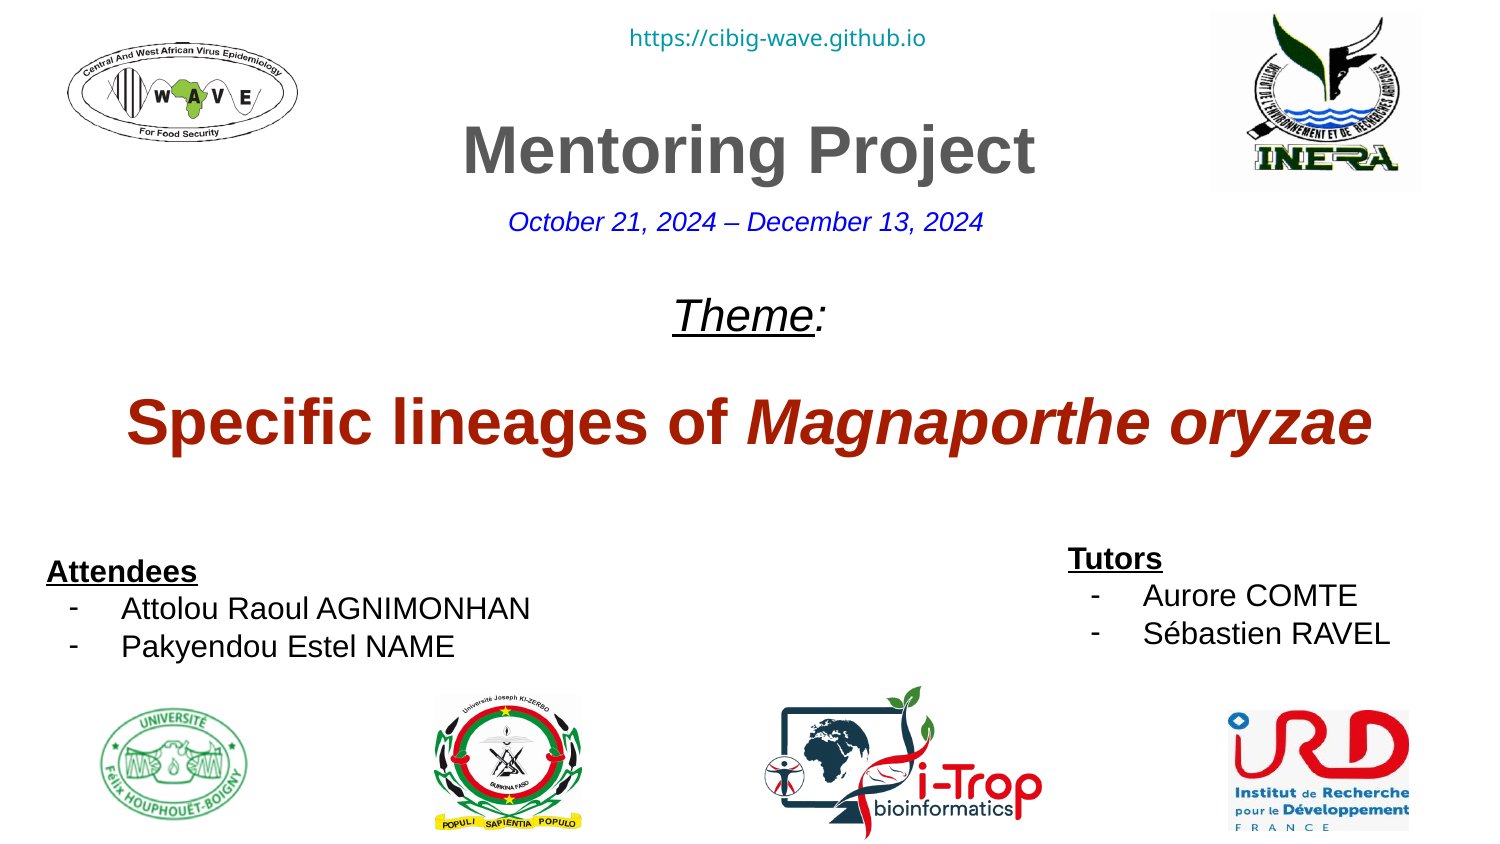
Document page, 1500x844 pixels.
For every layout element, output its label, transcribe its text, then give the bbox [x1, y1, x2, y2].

text_box [67, 42, 298, 142]
picture [761, 684, 1044, 842]
text_box Mentoring Project October 21, 2024 – December 13, 2024 [434, 106, 1065, 243]
picture [1227, 710, 1409, 831]
text_box Attendees Attolou Raoul AGNIMONHAN Pakyendou Estel NAME [23, 528, 613, 686]
picture [434, 693, 582, 830]
text_box Tutors Aurore COMTE Sébastien RAVEL [1046, 522, 1471, 666]
text_box Theme: Specific lineages of Magnaporthe oryzae [51, 243, 1449, 483]
text_box https://cibig-wave.github.io [557, 6, 999, 68]
picture [75, 696, 275, 840]
picture [1211, 11, 1423, 192]
